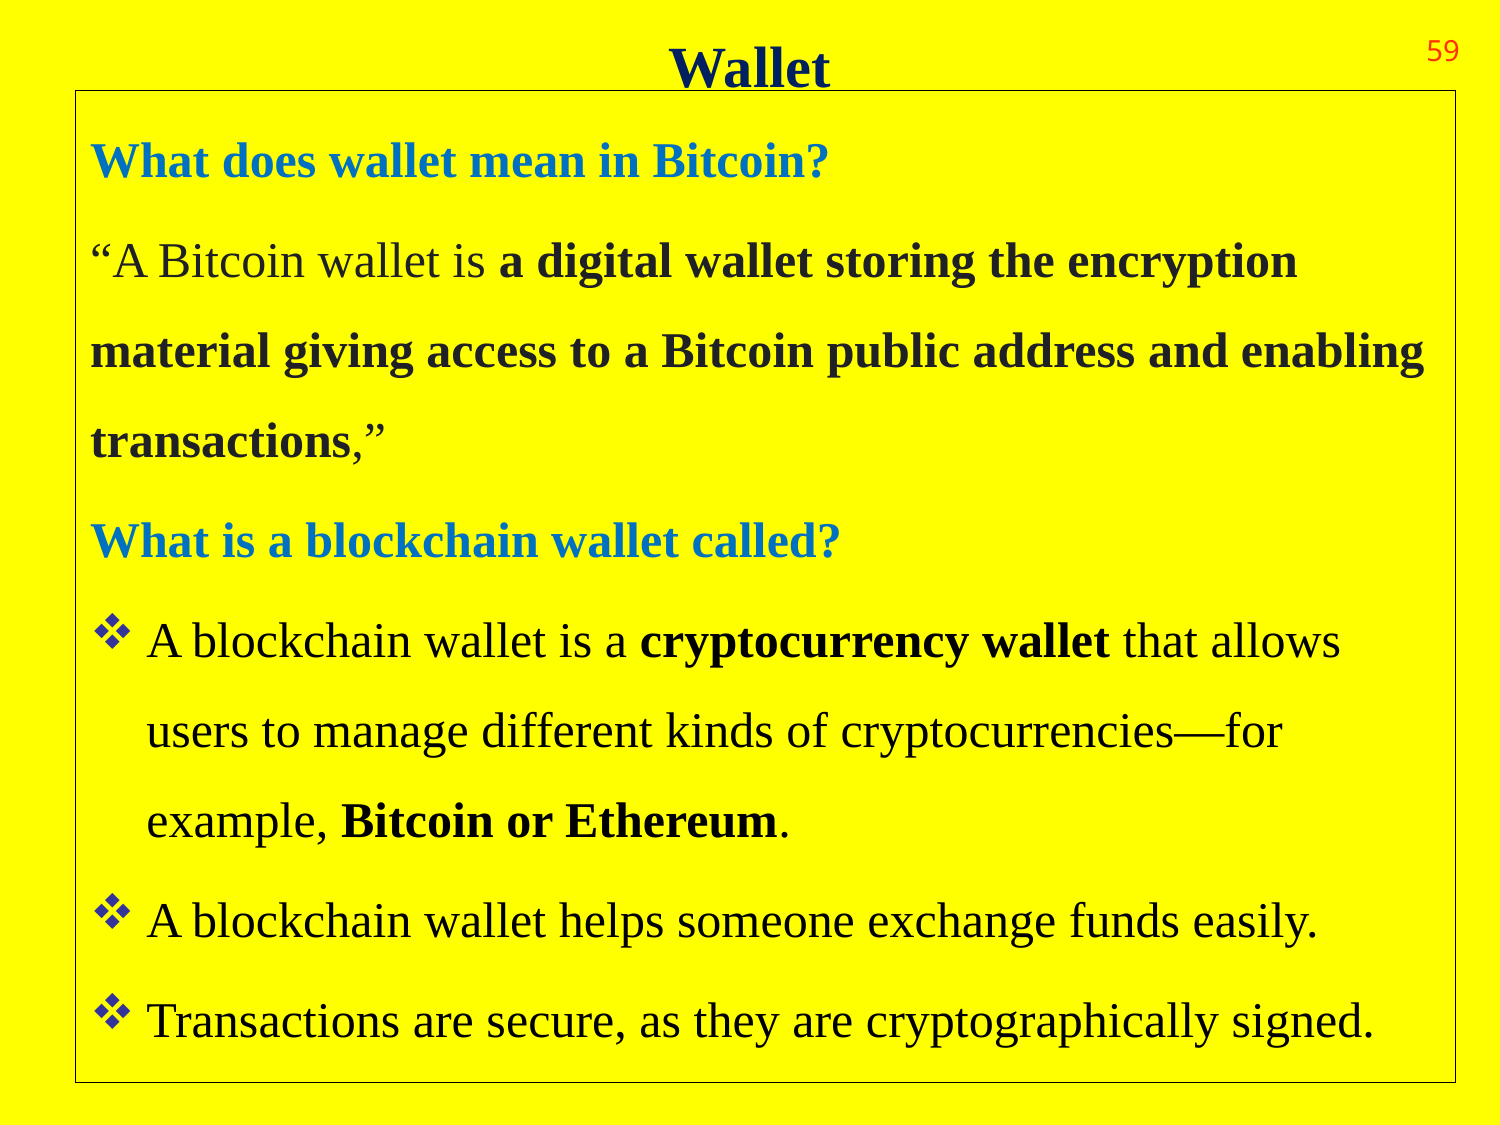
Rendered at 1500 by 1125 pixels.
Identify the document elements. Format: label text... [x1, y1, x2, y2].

title Wallet [75, 24, 1124, 90]
slide_number 59 [1124, 24, 1476, 104]
list What does wallet mean in Bitcoin? “A Bitcoin wallet is a digital wallet storing the encryption material giving access to a Bitcoin public address and enabling transactions,” What is a blockchain wallet called? A blockchain wallet is a cryptocurrency wallet that allows users to manage different kinds of cryptocurrencies—for example, Bitcoin or Ethereum. A blockchain wallet helps someone exchange funds easily. Transactions are secure, as they are cryptographically signed. [75, 90, 1456, 1083]
